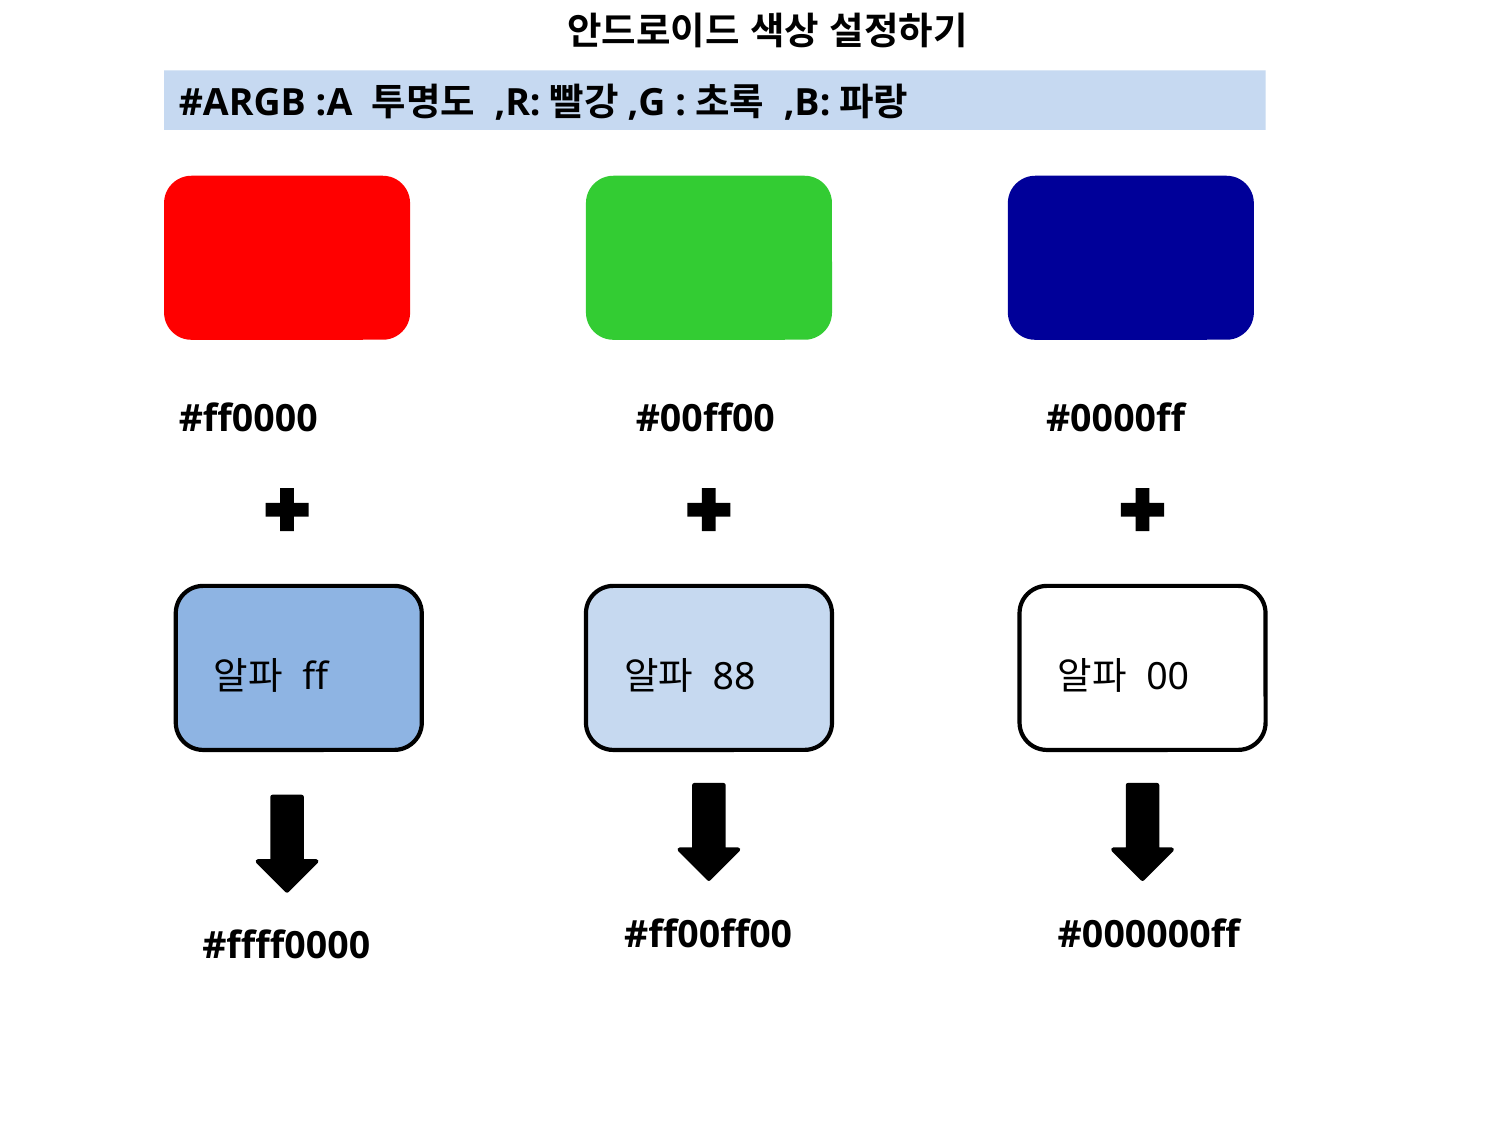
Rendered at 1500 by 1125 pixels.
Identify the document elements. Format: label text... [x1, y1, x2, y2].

text_box [677, 782, 741, 881]
text_box [583, 583, 835, 753]
text_box [173, 583, 424, 753]
text_box #0000ff [1031, 386, 1278, 447]
text_box [1005, 173, 1257, 342]
text_box [263, 486, 311, 533]
text_box #000000ff [1042, 902, 1289, 963]
text_box #ARGB :A 투명도 ,R:빨강,G :초록 ,B:파랑 [164, 70, 1266, 130]
text_box 알파 ff [199, 644, 446, 705]
text_box [1111, 782, 1174, 881]
text_box #ff00ff00 [609, 902, 856, 963]
text_box [1017, 583, 1268, 753]
text_box [1119, 486, 1166, 533]
text_box 안드로이드 색상 설정하기 [187, 0, 1348, 60]
text_box 알파 88 [609, 644, 856, 705]
text_box [255, 794, 319, 893]
text_box [685, 486, 732, 533]
text_box 알파 00 [1042, 644, 1289, 705]
text_box #00ff00 [621, 386, 868, 447]
text_box #ffff0000 [187, 913, 434, 974]
text_box [161, 173, 413, 342]
text_box [583, 173, 835, 342]
text_box #ff0000 [164, 386, 411, 447]
